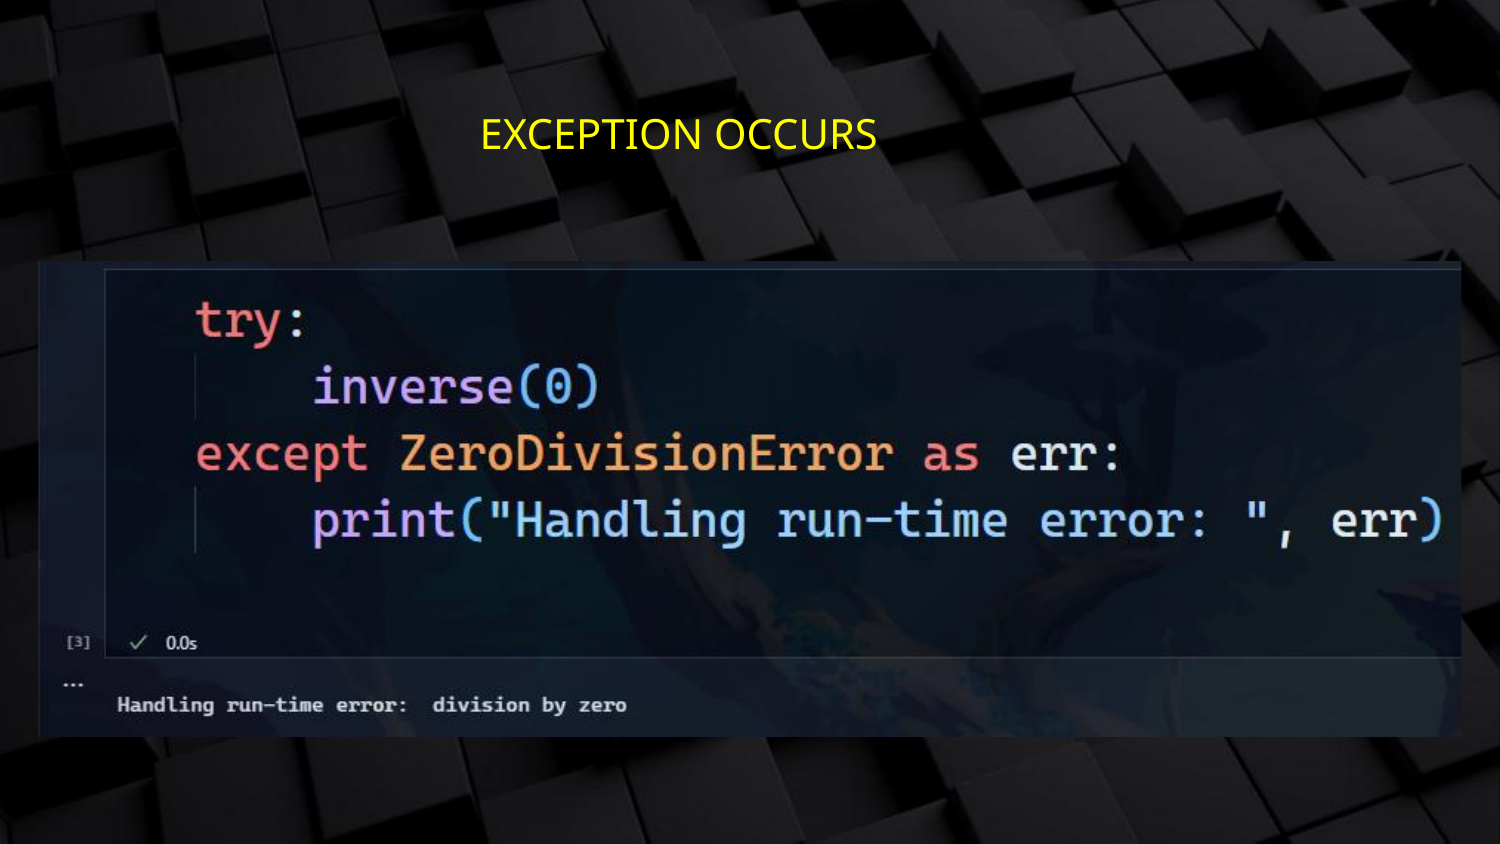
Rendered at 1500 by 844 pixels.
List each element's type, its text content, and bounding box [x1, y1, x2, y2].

text_box EXCEPTION OCCURS [307, 93, 1050, 173]
picture [0, 0, 1500, 844]
